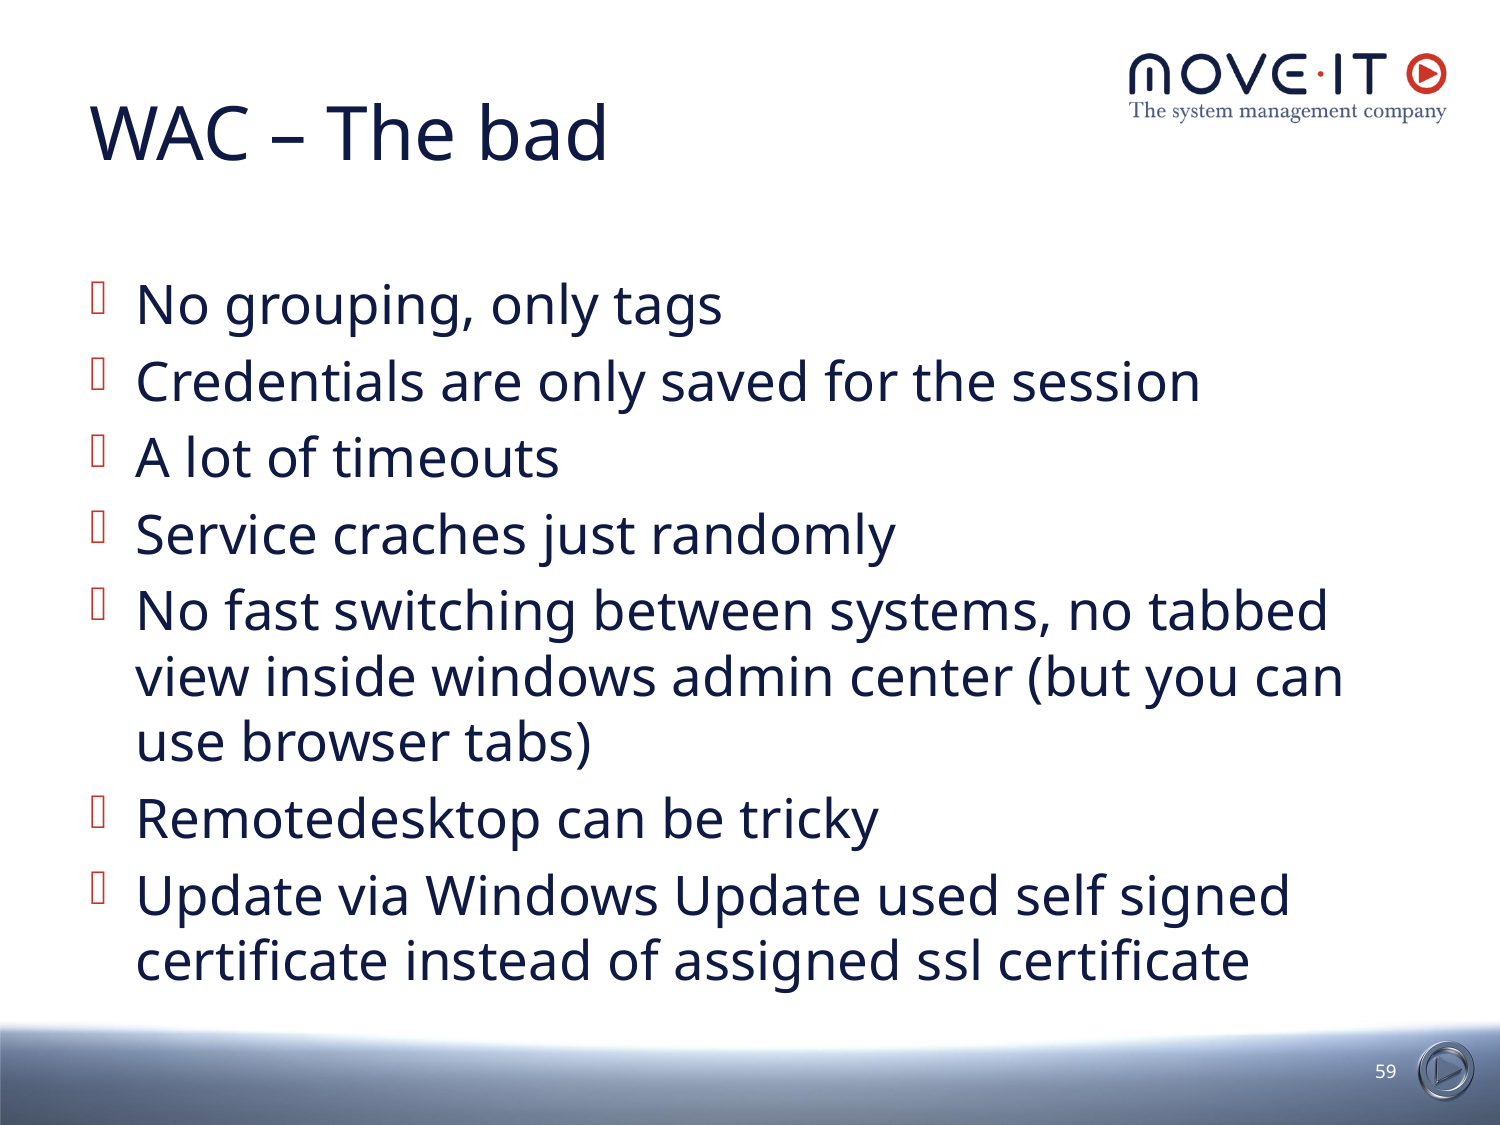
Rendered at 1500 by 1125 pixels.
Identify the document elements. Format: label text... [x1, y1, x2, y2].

text_box WAC – The bad [74, 30, 1105, 231]
text_box No grouping, only tags Credentials are only saved for the session A lot of timeouts Service craches just randomly No fast switching between systems, no tabbed view inside windows admin center (but you can use browser tabs) Remotedesktop can be tricky Update via Windows Update used self signed certificate instead of assigned ssl certificate [75, 262, 1425, 1005]
picture [0, 0, 1500, 1125]
text_box <number> [1074, 1042, 1412, 1103]
